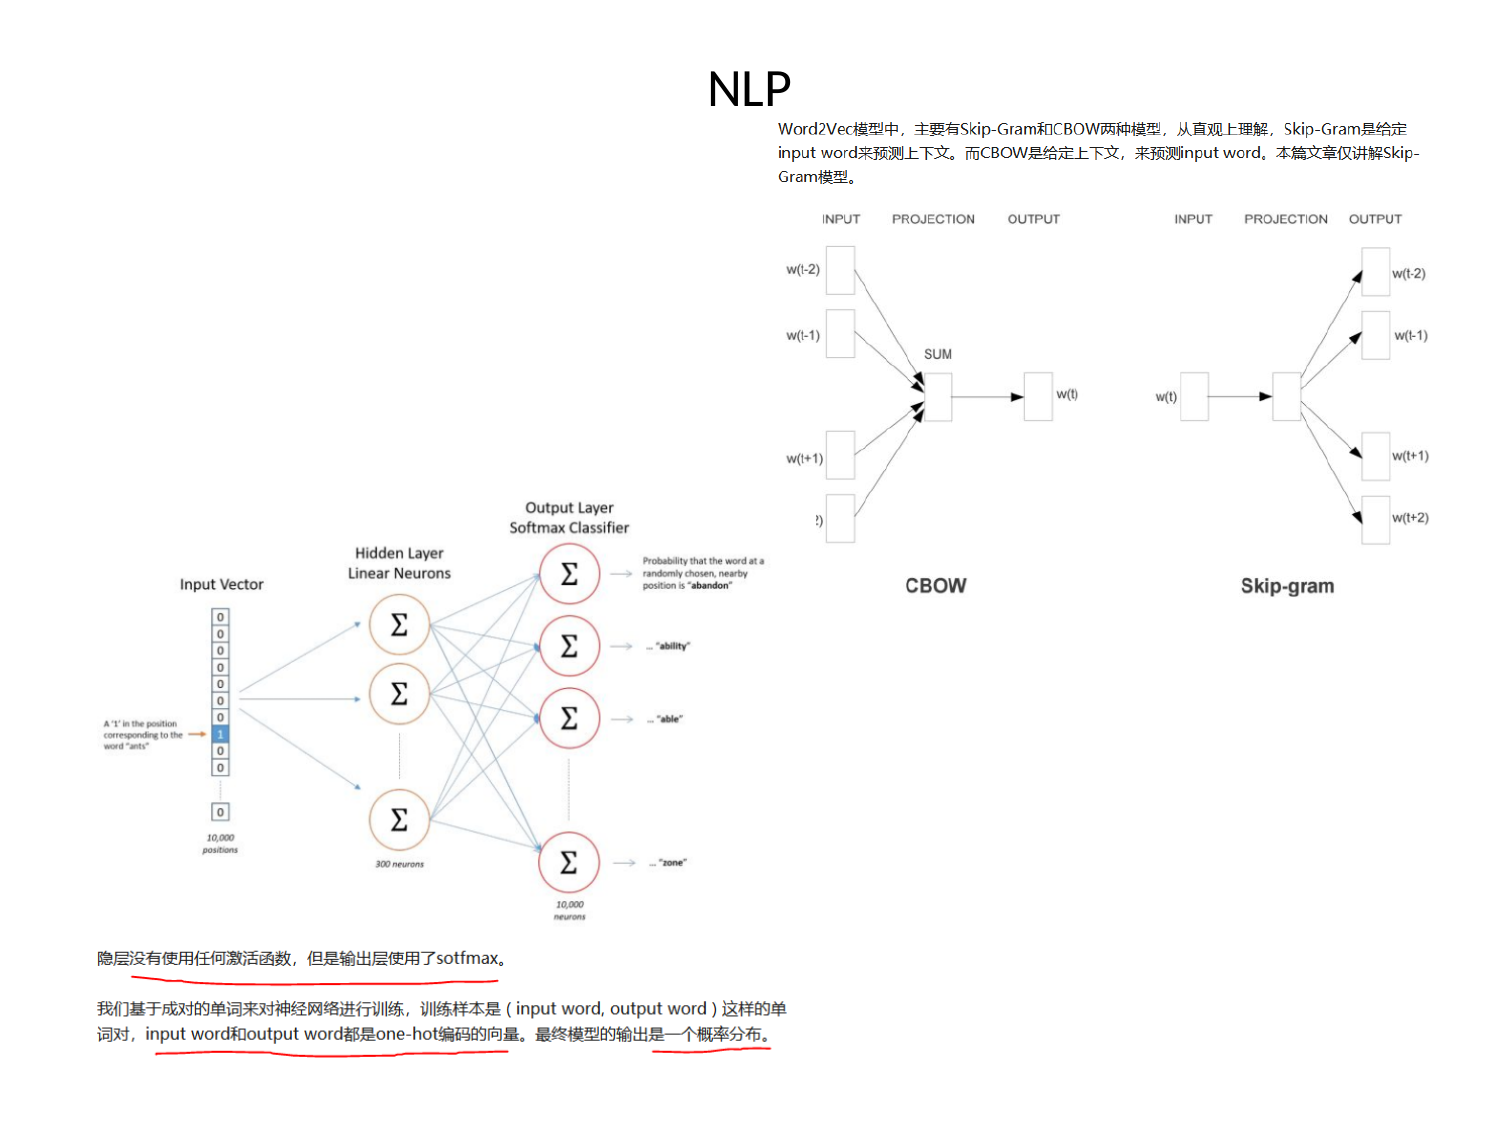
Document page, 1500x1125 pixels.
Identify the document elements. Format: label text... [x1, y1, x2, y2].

picture [88, 491, 816, 1070]
title NLP [75, 45, 1425, 126]
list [761, 113, 1474, 639]
